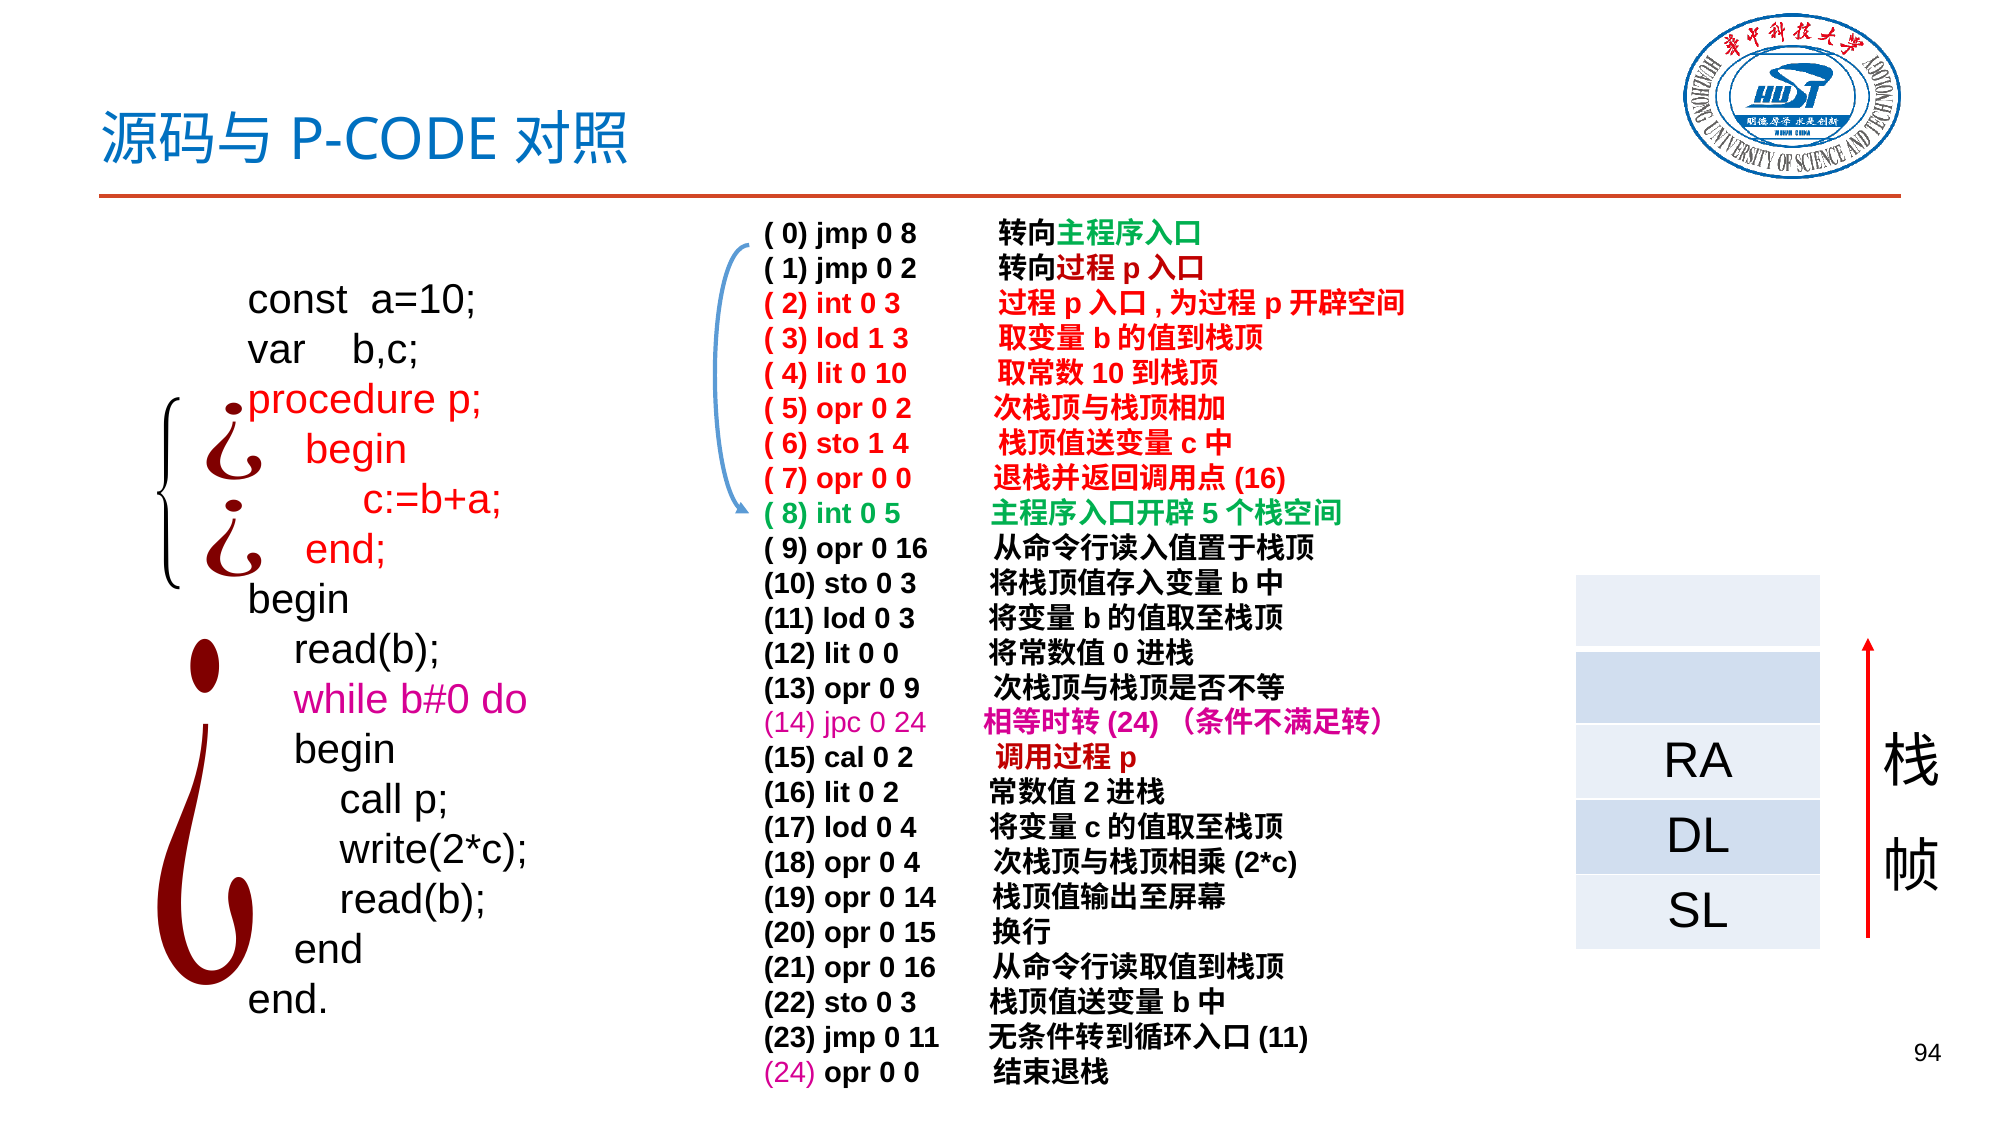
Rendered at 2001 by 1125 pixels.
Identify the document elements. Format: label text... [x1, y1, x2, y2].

table_cell RA [1576, 725, 1820, 798]
text_box ( 0) jmp 0 8 转向主程序入口 ( 1) jmp 0 2 转向过程p入口 ( 2) int 0 3 过程p入口,为过程p开辟空间 ( 3) lod 1 3 取变量b的值到栈顶 ( 4) lit 0 10 取常数10到栈顶 ( 5) opr 0 2 次栈顶与栈顶相加 ( 6) sto 1 4 栈顶值送变量c中 ( 7) opr 0 0 退栈并返回调用点(16) ( 8) int 0 5 主程序入口开辟5个栈空间 ( 9) opr 0 16 从命令行读入值置于栈顶 (10) sto 0 3 将栈顶值存入变量b中 (11) lod 0 3 将变量b的值取至栈顶 (12) lit 0 0 将常数值0进栈 (13) opr 0 9 次栈顶与栈顶是否不等 (14) jpc 0 24 相等时转(24)（条件不满足转） (15) cal 0 2 调用过程p (16) lit 0 2 常数值2进栈 (17) lod 0 4 将变量c的值取至栈顶 (18) opr 0 4 次栈顶与栈顶相乘(2*c) (19) opr 0 14 栈顶值输出至屏幕 (20) opr 0 15 换行 (21) opr 0 16 从命令行读取值到栈顶 (22) sto 0 3 栈顶值送变量b中 (23) jmp 0 11 无条件转到循环入口(11) (24) opr 0 0 结束退栈 [749, 206, 1540, 1096]
text_box const a=10; var b,c; procedure p; begin c:=b+a; end; begin read(b); while b#0 do begin call p; write(2*c); read(b); end end. [232, 239, 627, 1030]
title 源码与P-CODE对照 [85, 73, 1214, 179]
table_cell [1576, 652, 1820, 723]
picture [1683, 13, 1901, 179]
text_box [764, 460, 825, 581]
table_header [1576, 575, 1820, 646]
text_box [749, 185, 810, 305]
table_cell SL [1576, 875, 1820, 949]
text_box 栈帧 [1869, 680, 1941, 905]
slide_number 94 [1373, 1036, 1957, 1097]
table_cell DL [1576, 800, 1820, 874]
